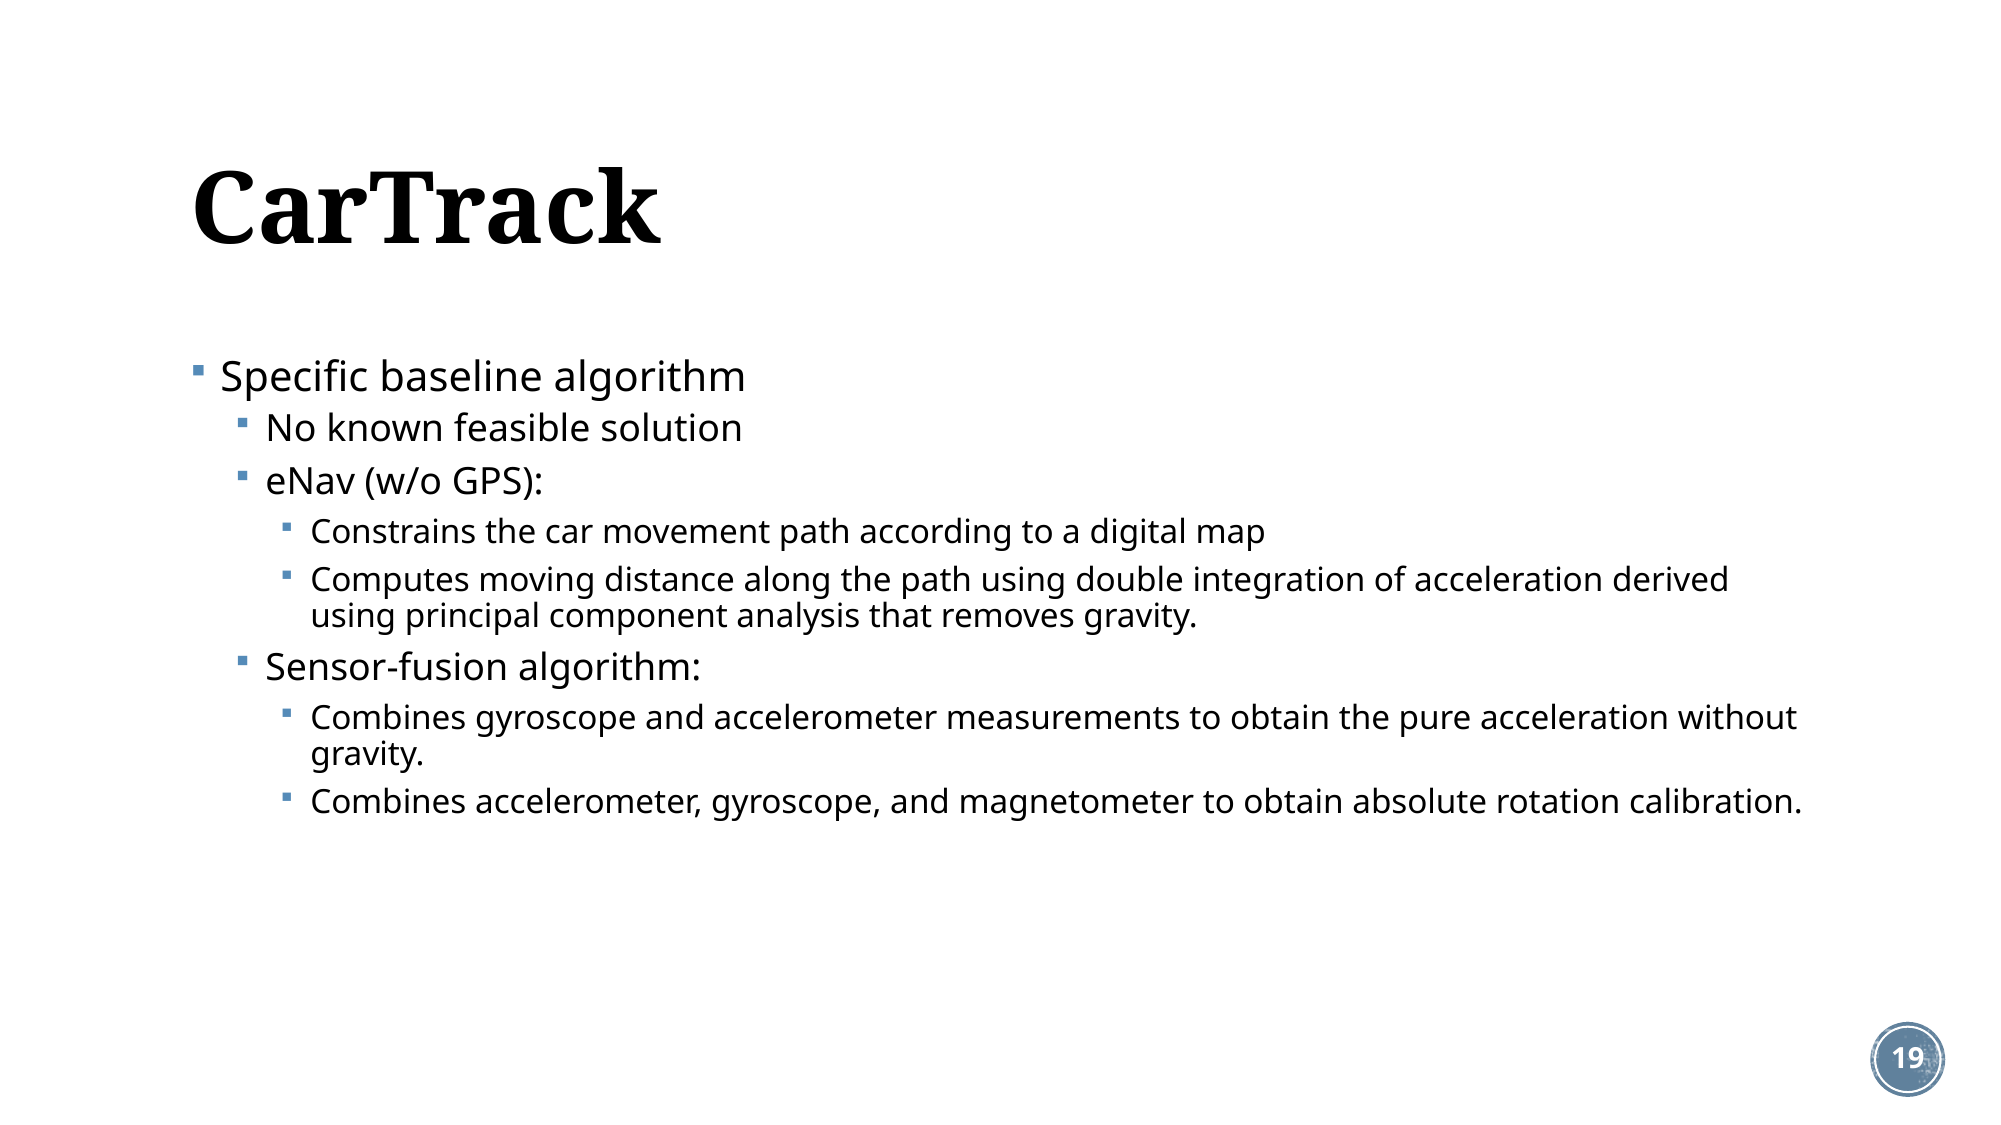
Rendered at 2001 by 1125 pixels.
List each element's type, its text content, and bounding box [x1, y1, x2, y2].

slide_number 18 [1855, 1028, 1961, 1089]
title CarTrack [175, 79, 1826, 344]
list Specific baseline algorithm No known feasible solution eNav (w/o GPS): Constrains the car movement path according to a digital map Computes moving distance along the path using double integration of acceleration derived using principal component analysis that removes gravity. Sensor-fusion algorithm: Combines gyroscope and accelerometer measurements to obtain the pure acceleration without gravity. Combines accelerometer, gyroscope, and magnetometer to obtain absolute rotation calibration. [175, 348, 1826, 1013]
